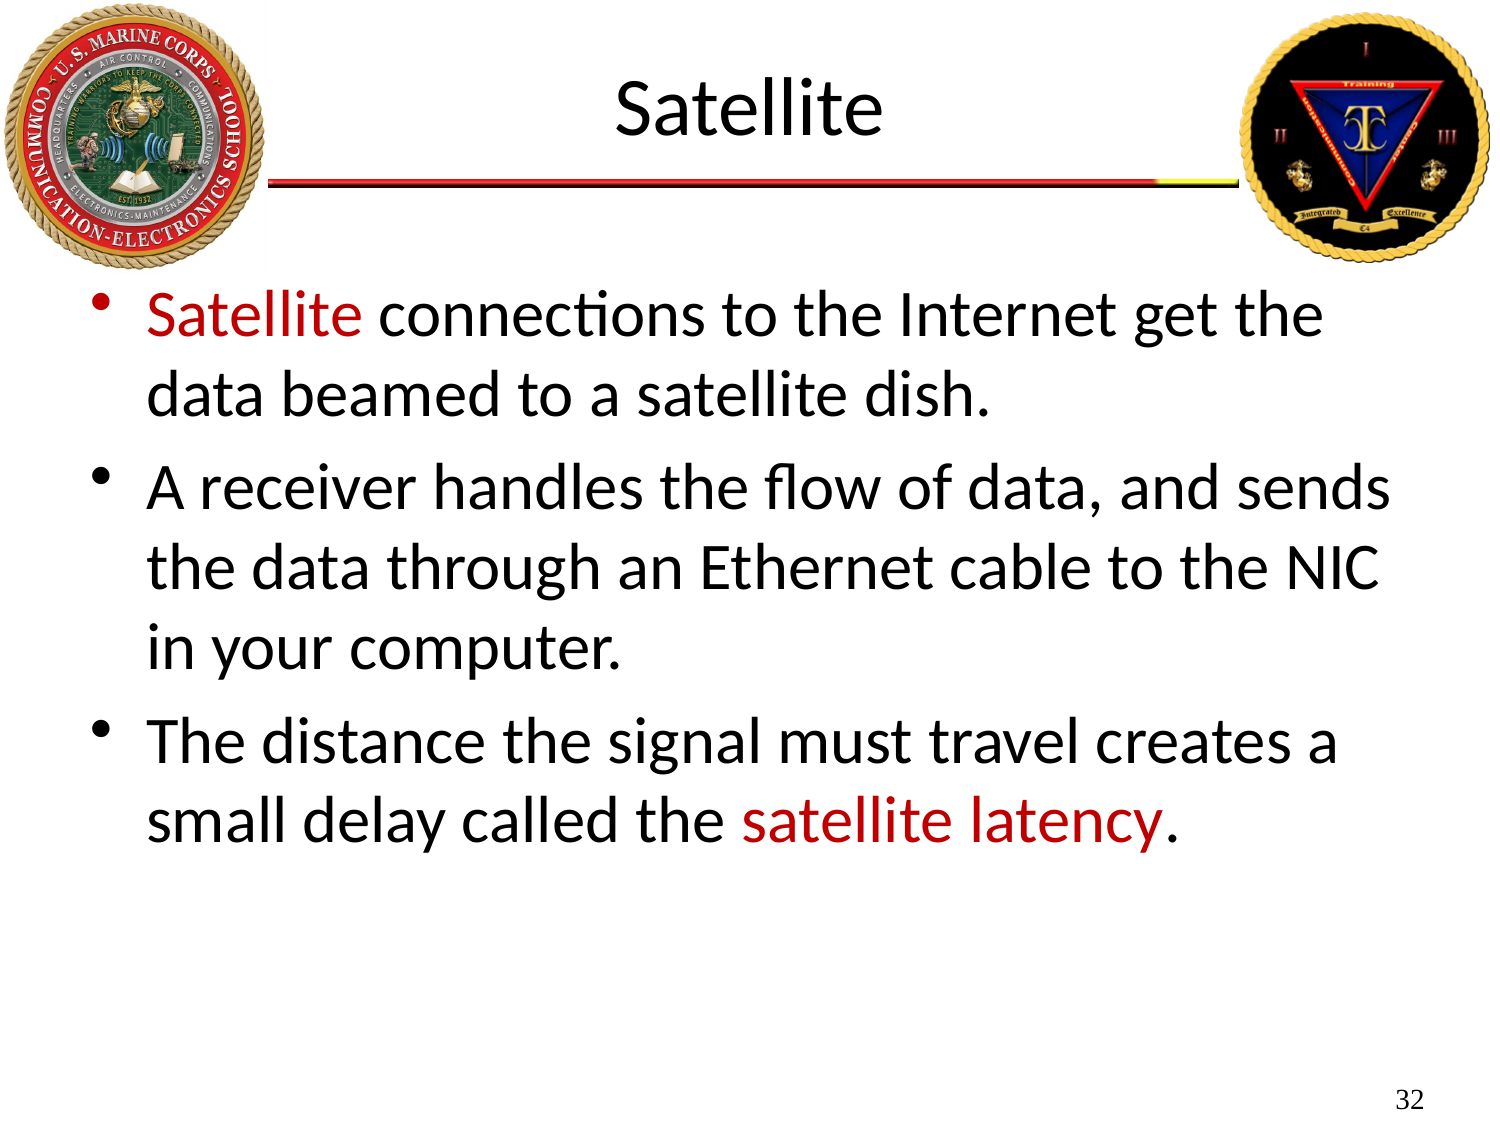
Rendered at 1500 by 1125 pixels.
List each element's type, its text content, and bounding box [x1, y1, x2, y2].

picture [1239, 12, 1490, 263]
list Satellite connections to the Internet get the data beamed to a satellite dish. A receiver handles the flow of data, and sends the data through an Ethernet cable to the NIC in your computer. The distance the signal must travel creates a small delay called the satellite latency. [75, 262, 1425, 1005]
title Satellite [75, 45, 1425, 233]
picture [0, 0, 268, 274]
